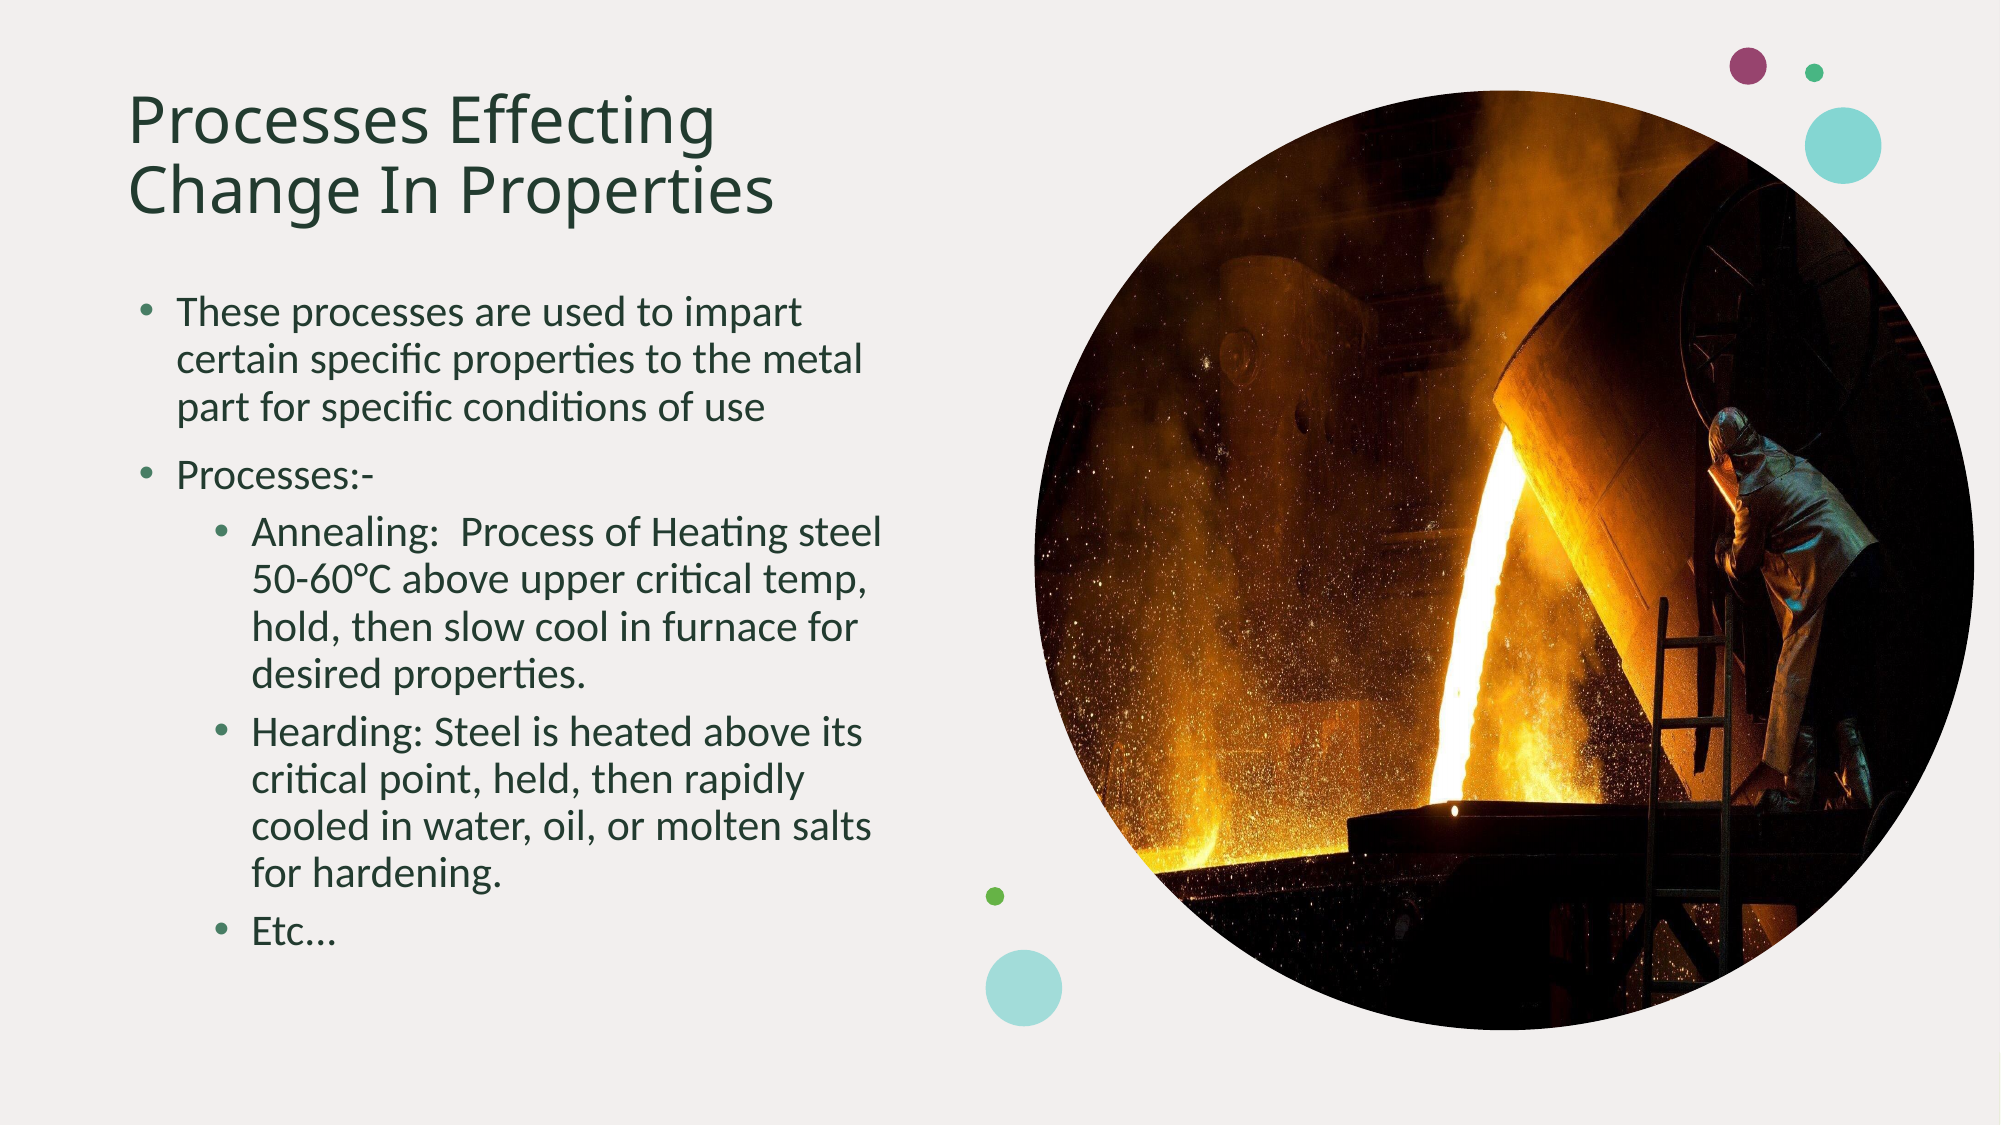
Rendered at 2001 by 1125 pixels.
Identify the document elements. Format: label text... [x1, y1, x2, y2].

title Processes Effecting Change In Properties [112, 33, 869, 236]
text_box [985, 47, 1882, 1027]
text_box [0, 0, 2000, 1125]
picture [1034, 90, 1975, 1031]
list These processes are used to impart certain specific properties to the metal part for specific conditions of use Processes:- Annealing: Process of Heating steel 50-60°C above upper critical temp, hold, then slow cool in furnace for desired properties. Hearding: Steel is heated above its critical point, held, then rapidly cooled in water, oil, or molten salts for hardening. Etc... [123, 281, 911, 1014]
